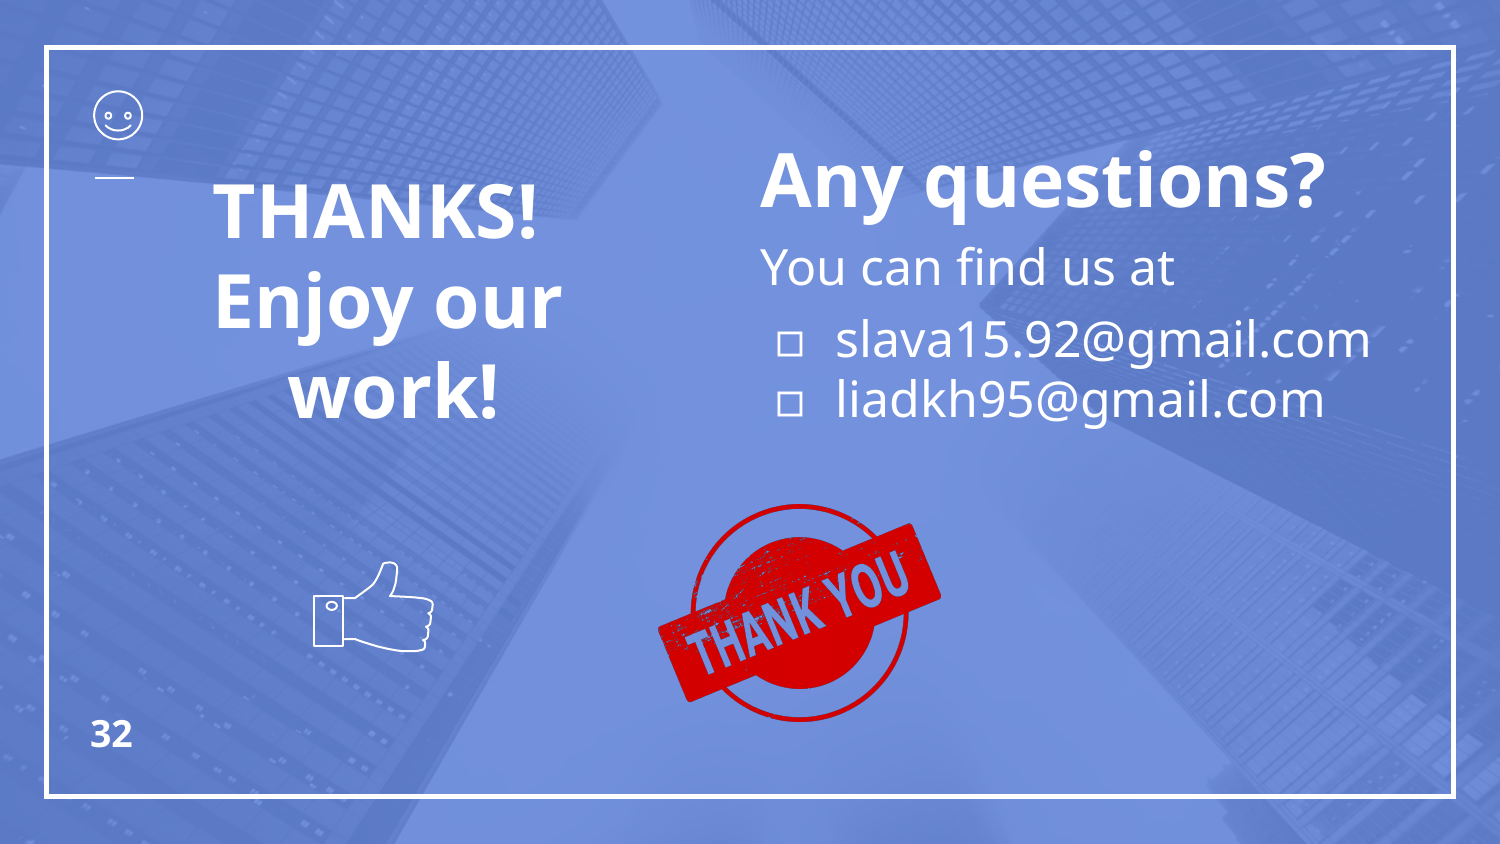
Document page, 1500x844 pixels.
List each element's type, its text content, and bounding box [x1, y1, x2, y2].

title THANKS! Enjoy our work! [197, 148, 645, 485]
list Any questions? You can find us at slava15.92@gmail.com liadkh95@gmail.com [745, 117, 1452, 485]
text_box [314, 562, 434, 652]
slide_number 32 [75, 687, 165, 777]
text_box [93, 91, 143, 140]
picture [658, 504, 941, 722]
